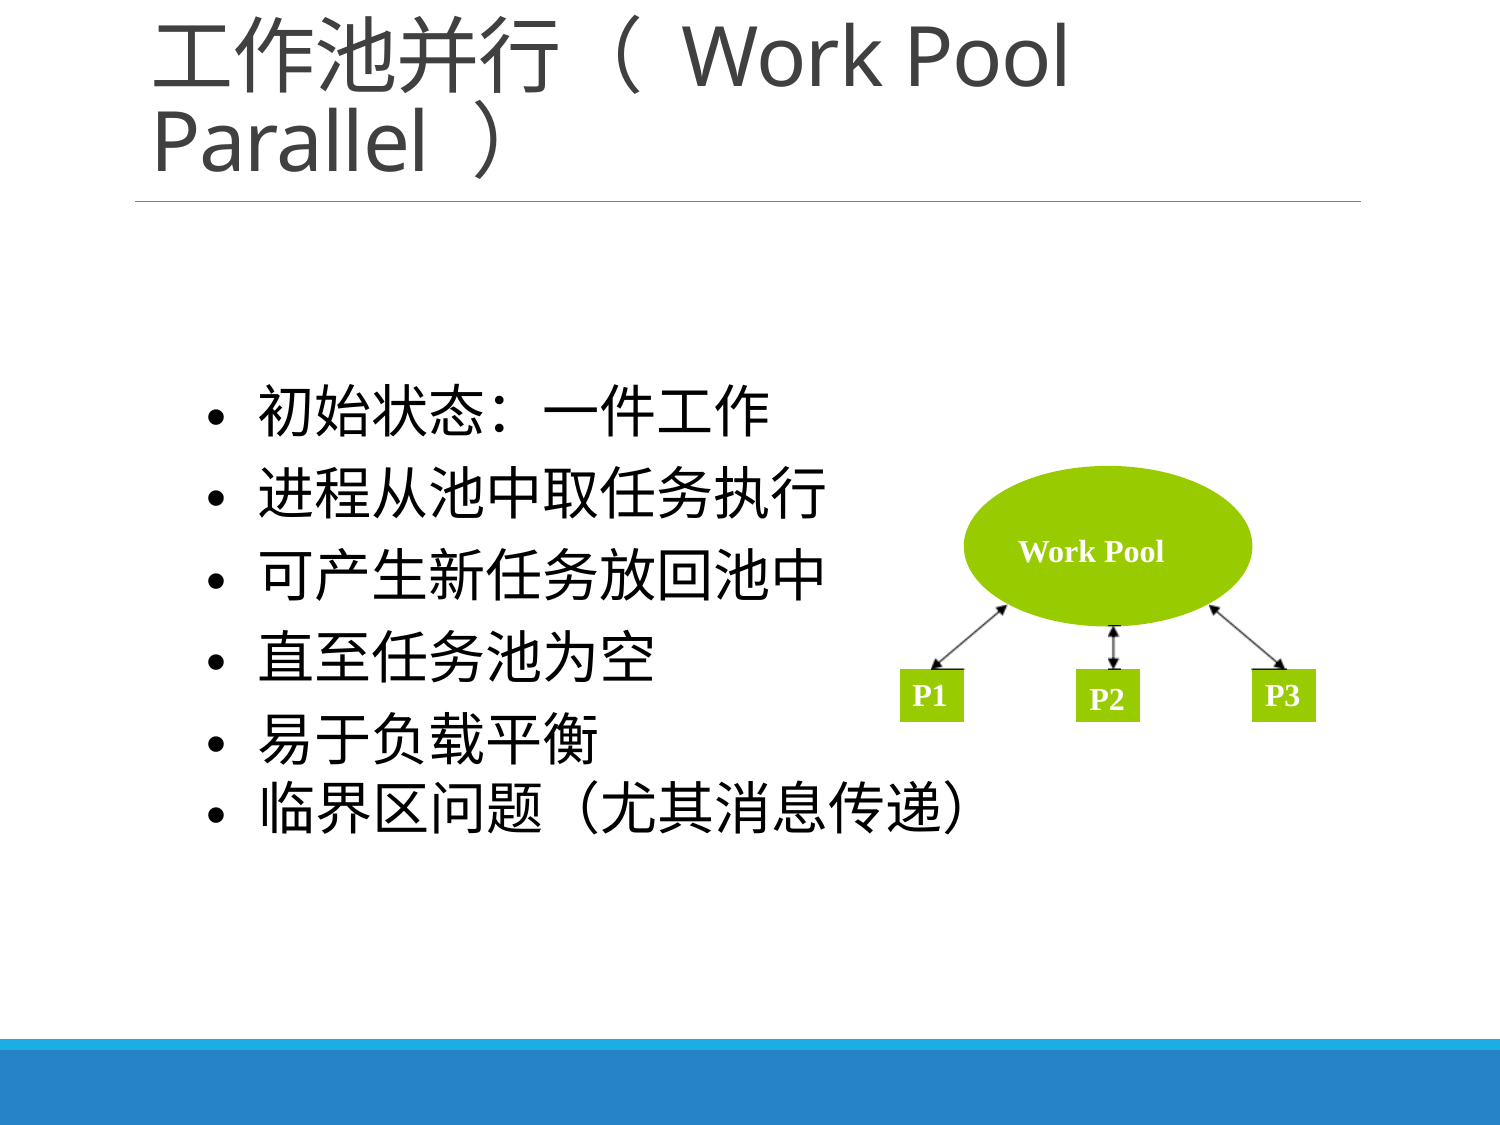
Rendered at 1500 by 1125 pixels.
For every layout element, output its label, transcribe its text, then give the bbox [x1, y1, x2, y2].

text_box • [206, 784, 227, 854]
text_box [898, 668, 965, 724]
title 工作池并行（ Work Pool Parallel ） [135, 47, 1373, 196]
text_box P3 [1264, 678, 1301, 721]
text_box 临界区问题（尤其消息传递） [258, 785, 1000, 849]
text_box 初始状态：一件工作 进程从池中取任务执行 可产生新任务放回池中 直至任务池为空 易于负载平衡 [257, 388, 828, 779]
text_box [962, 464, 1254, 622]
text_box P1 [912, 678, 948, 721]
picture [1209, 603, 1287, 671]
text_box [1251, 668, 1318, 724]
text_box • • • • • [206, 385, 227, 783]
text_box Work Pool P2 [1017, 534, 1165, 724]
picture [931, 603, 1009, 671]
picture [1107, 624, 1121, 671]
